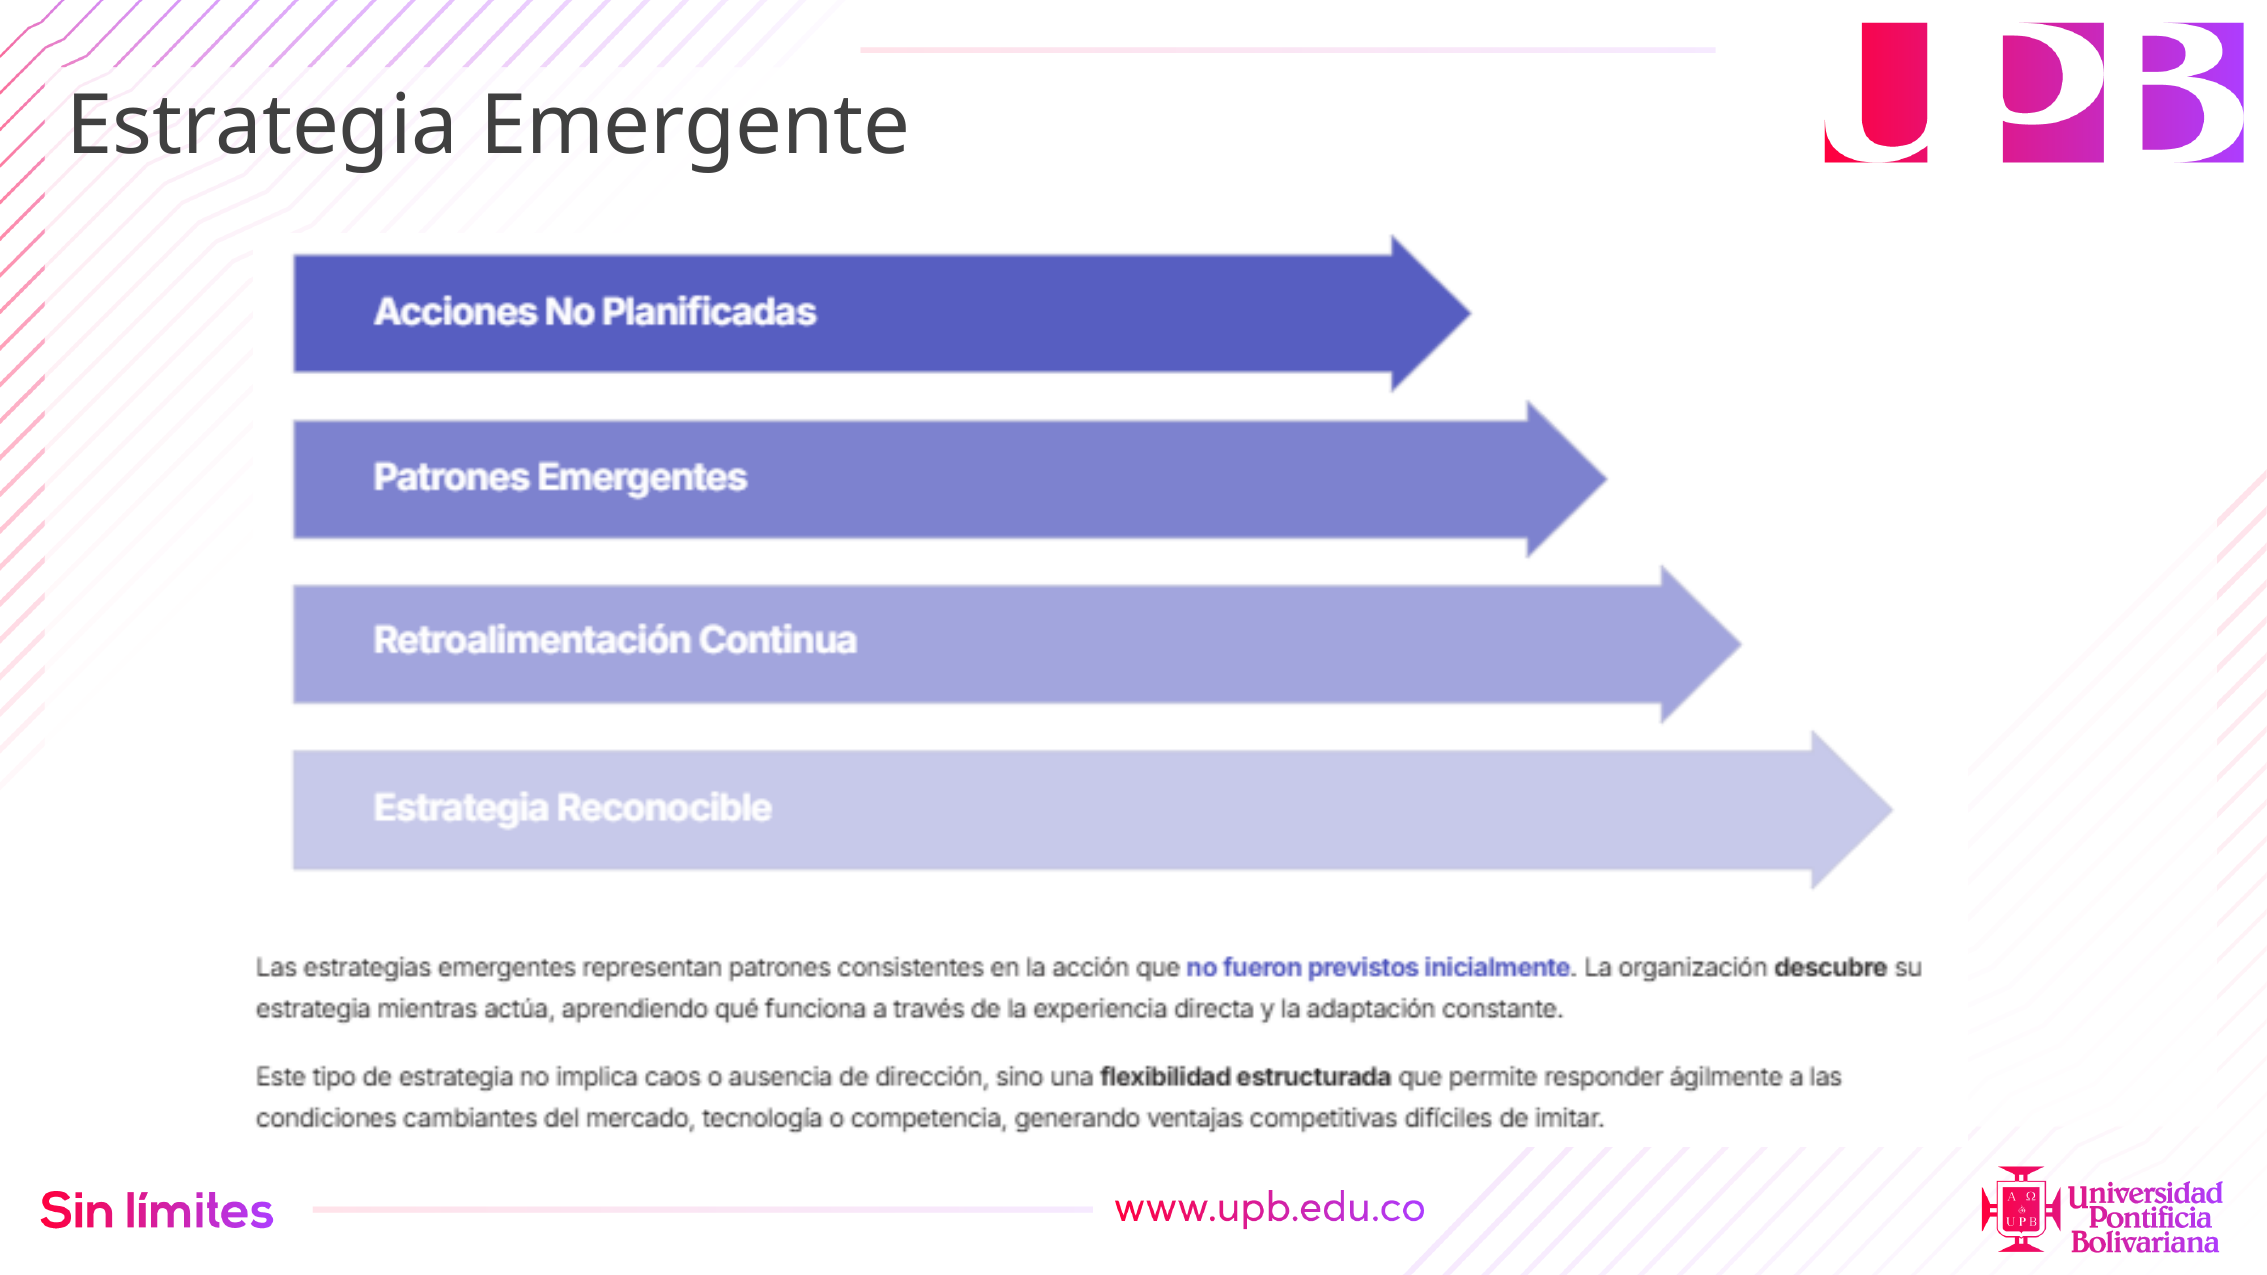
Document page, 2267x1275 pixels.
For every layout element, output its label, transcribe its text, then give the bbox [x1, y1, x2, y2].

picture [0, 0, 2267, 1275]
title Estrategia Emergente [51, 51, 1784, 202]
